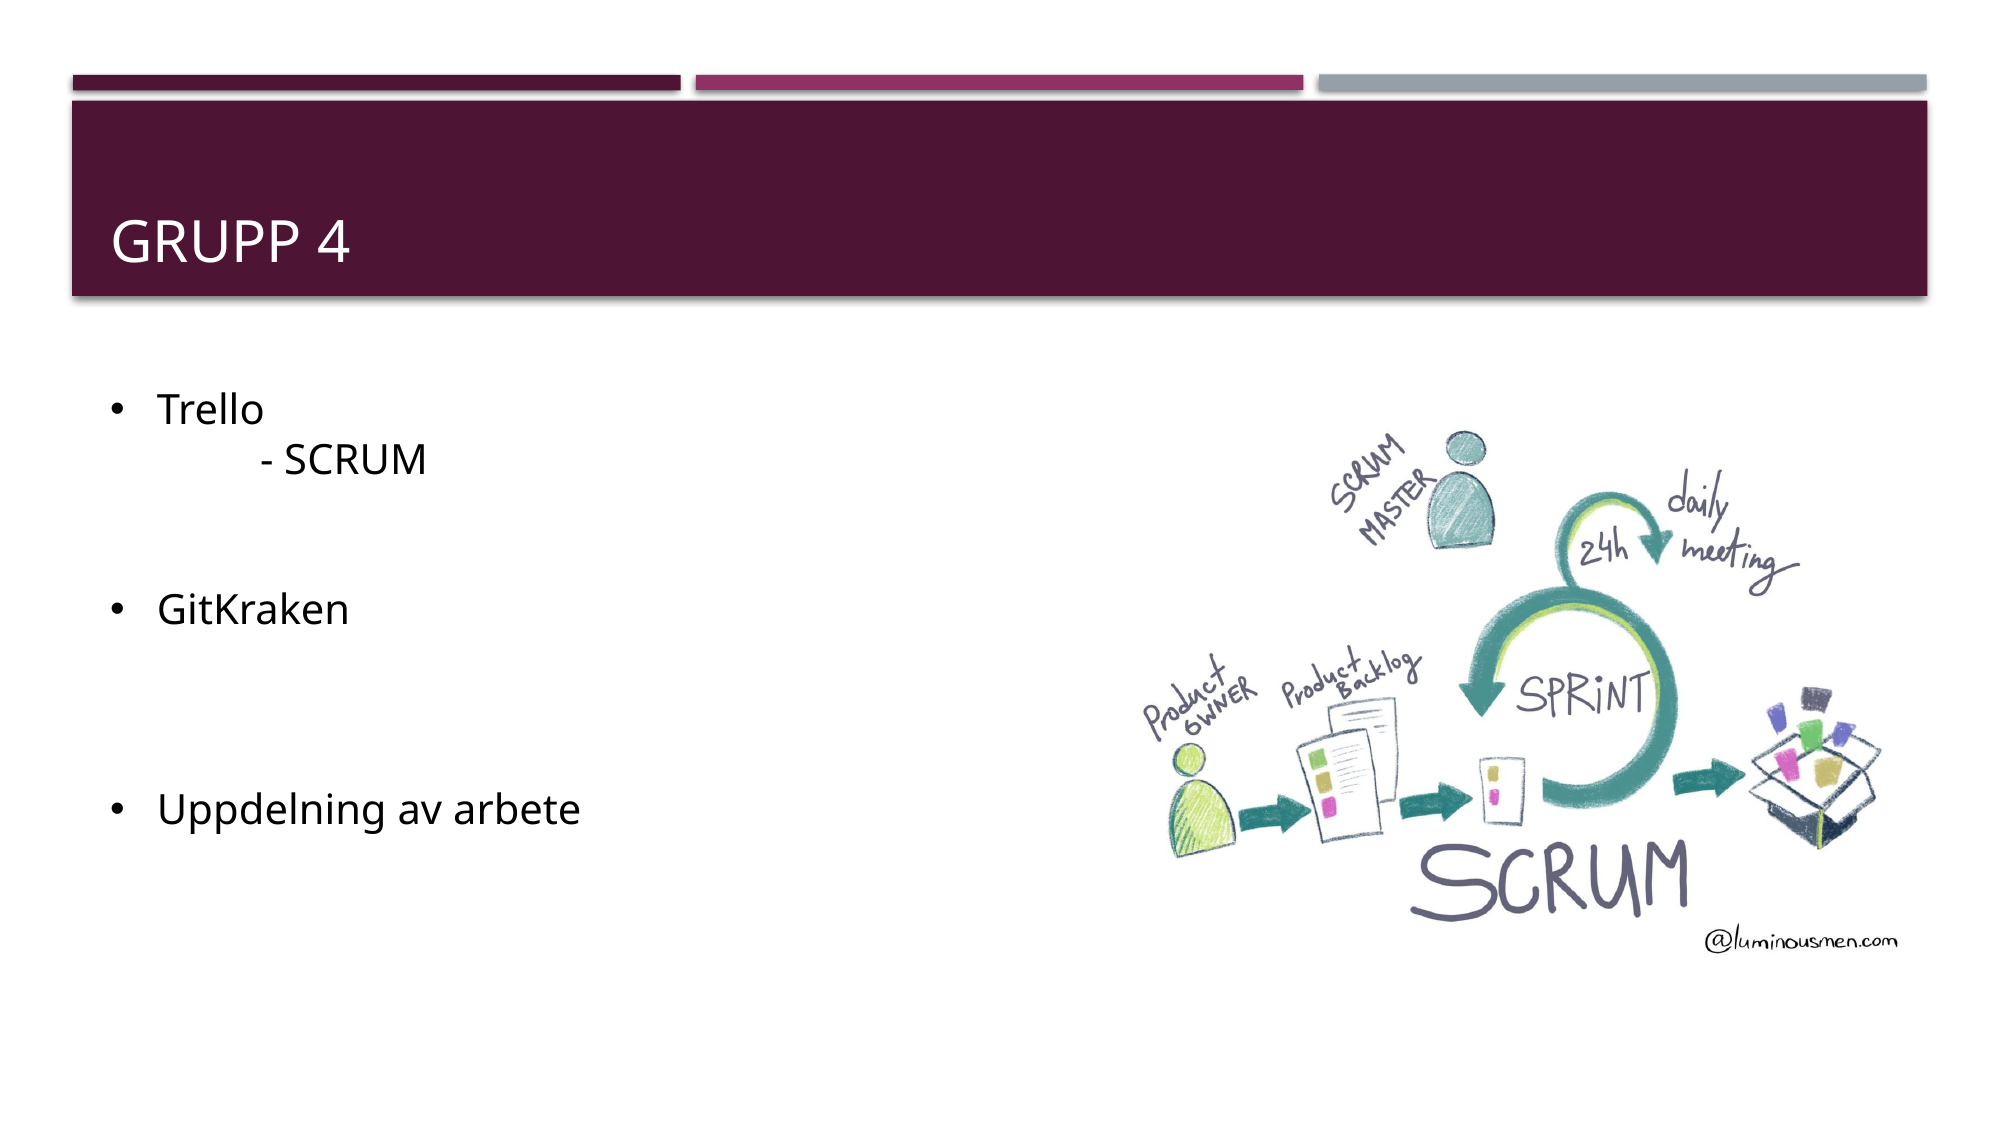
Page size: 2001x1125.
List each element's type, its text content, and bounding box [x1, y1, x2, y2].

text_box Trello - SCRUM GitKraken Uppdelning av arbete [95, 375, 779, 1125]
title Grupp 4 [95, 115, 1905, 282]
picture [1121, 374, 1906, 963]
